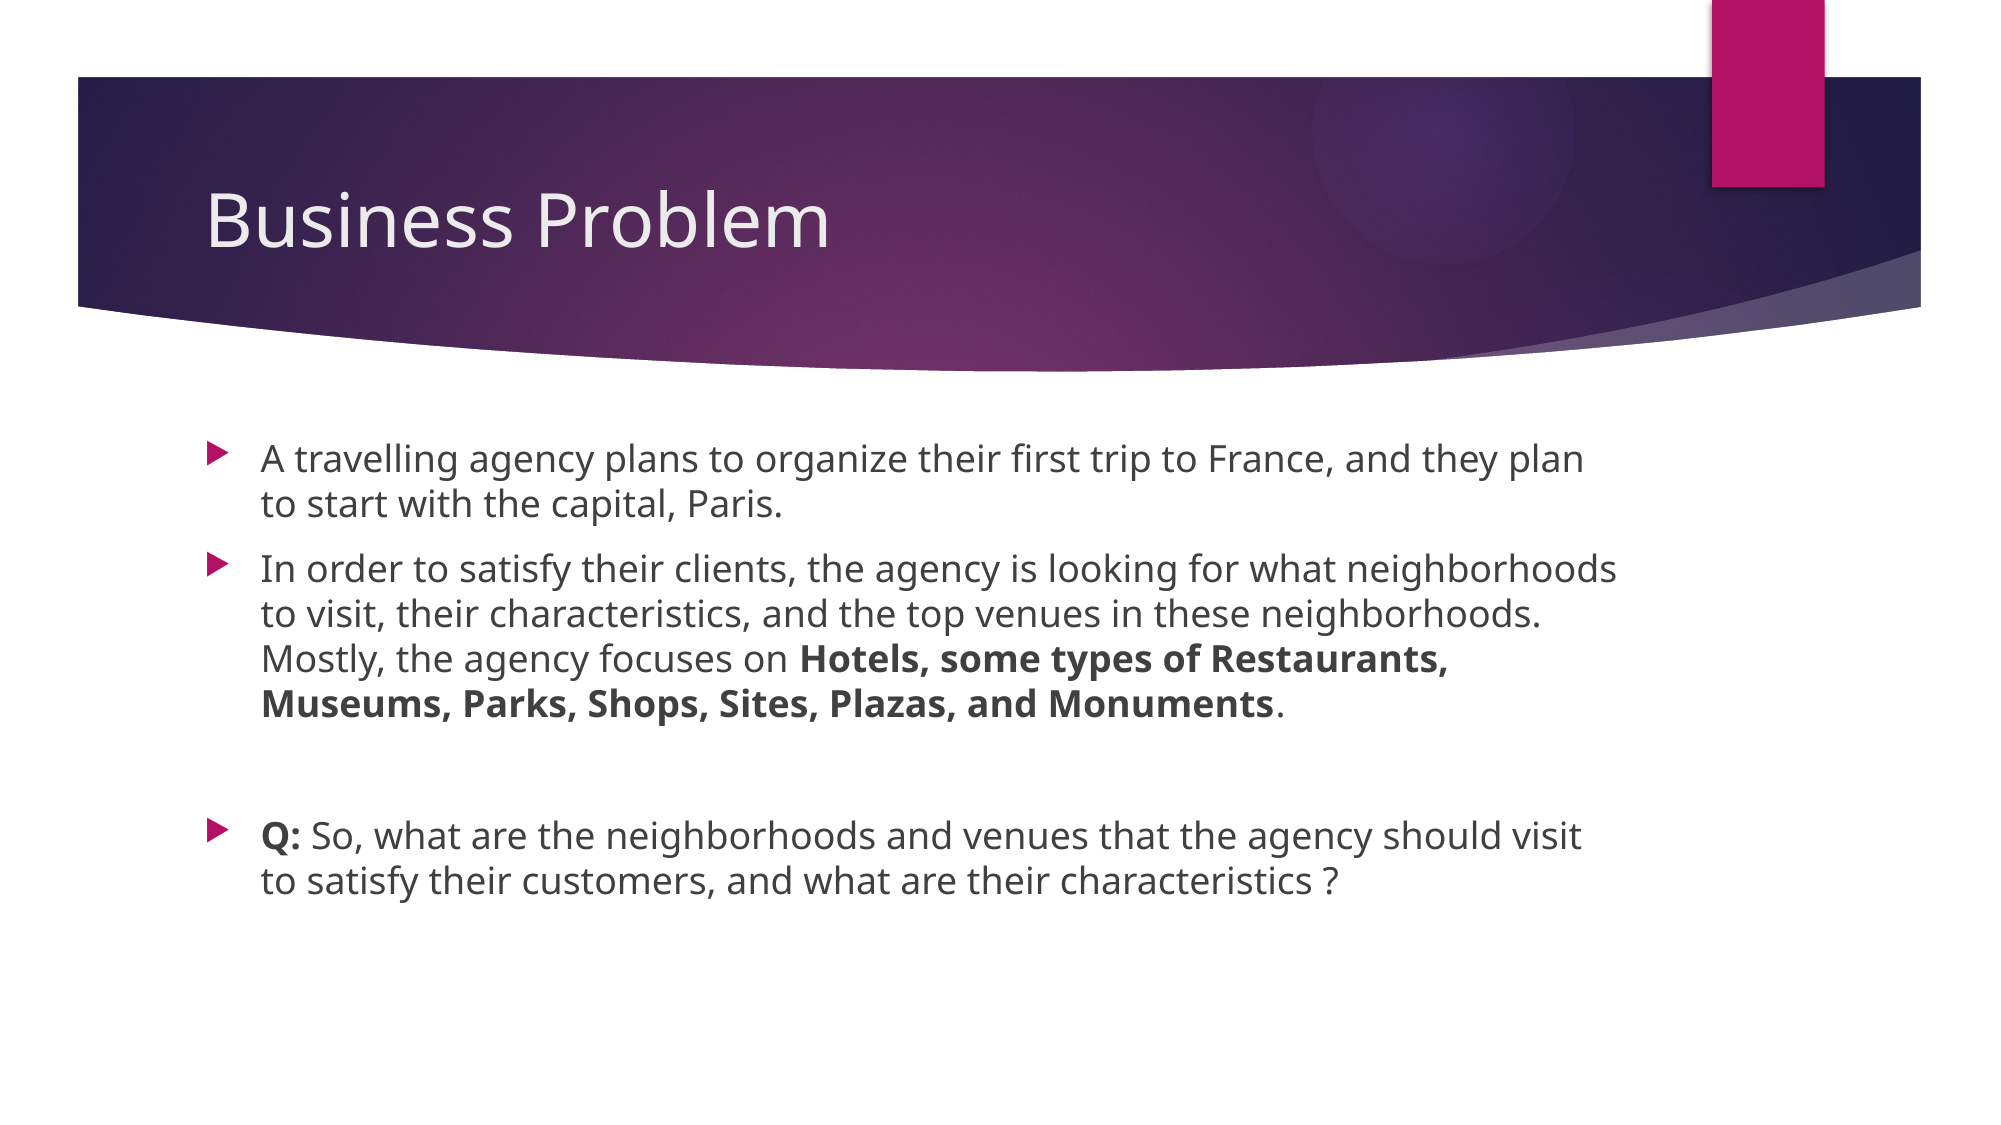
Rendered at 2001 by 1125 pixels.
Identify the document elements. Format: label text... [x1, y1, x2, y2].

list A travelling agency plans to organize their first trip to France, and they plan to start with the capital, Paris. In order to satisfy their clients, the agency is looking for what neighborhoods to visit, their characteristics, and the top venues in these neighborhoods. Mostly, the agency focuses on Hotels, some types of Restaurants, Museums, Parks, Shops, Sites, Plazas, and Monuments. Q: So, what are the neighborhoods and venues that the agency should visit to satisfy their customers, and what are their characteristics ? [189, 427, 1638, 988]
title Business Problem [189, 159, 1627, 276]
